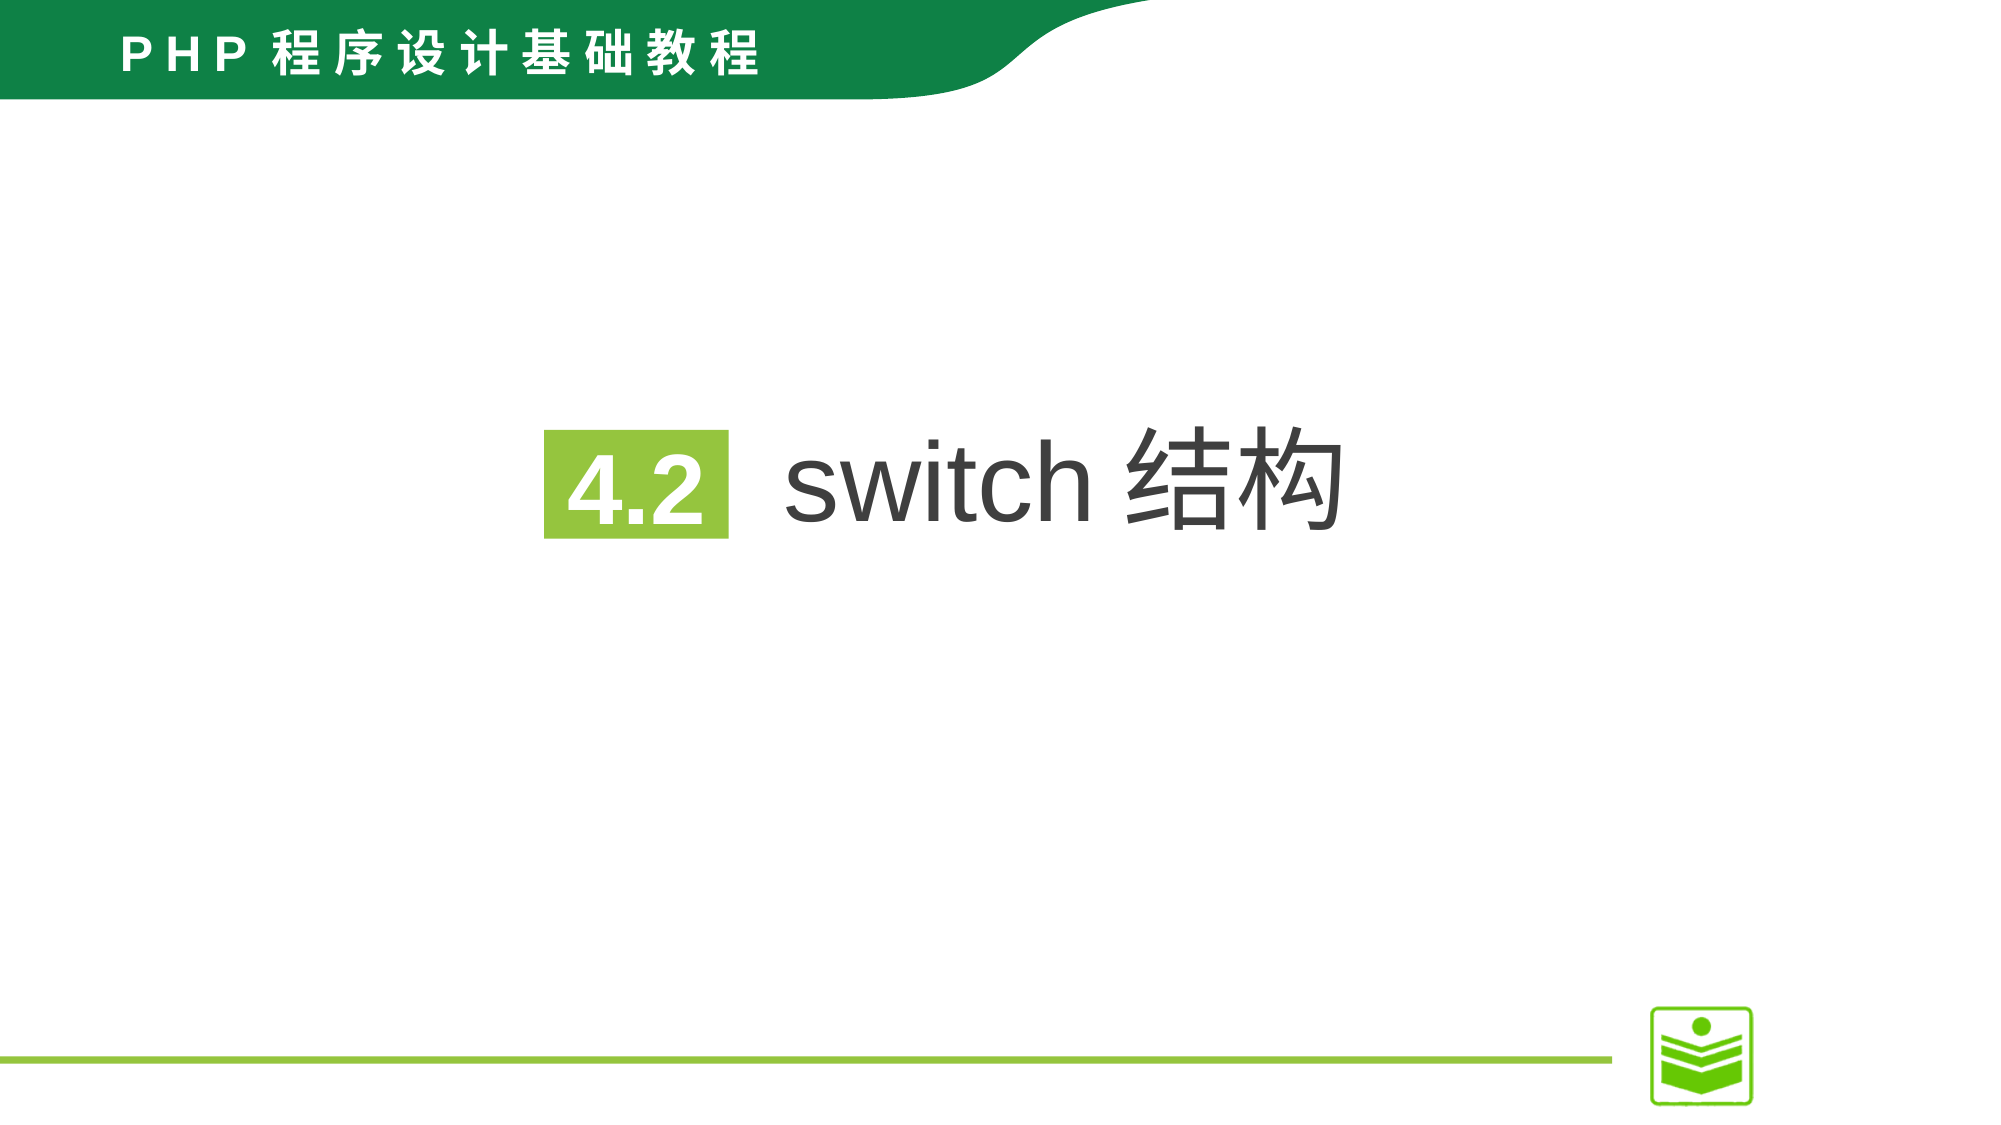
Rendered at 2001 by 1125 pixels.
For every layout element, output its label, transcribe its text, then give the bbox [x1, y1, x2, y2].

text_box [0, 1056, 1613, 1064]
text_box 4.2 [544, 429, 729, 539]
text_box PHP程序设计基础教程 [105, 13, 775, 89]
text_box switch结构 [768, 402, 1363, 552]
text_box [0, 0, 1150, 100]
picture [1650, 1006, 1754, 1107]
